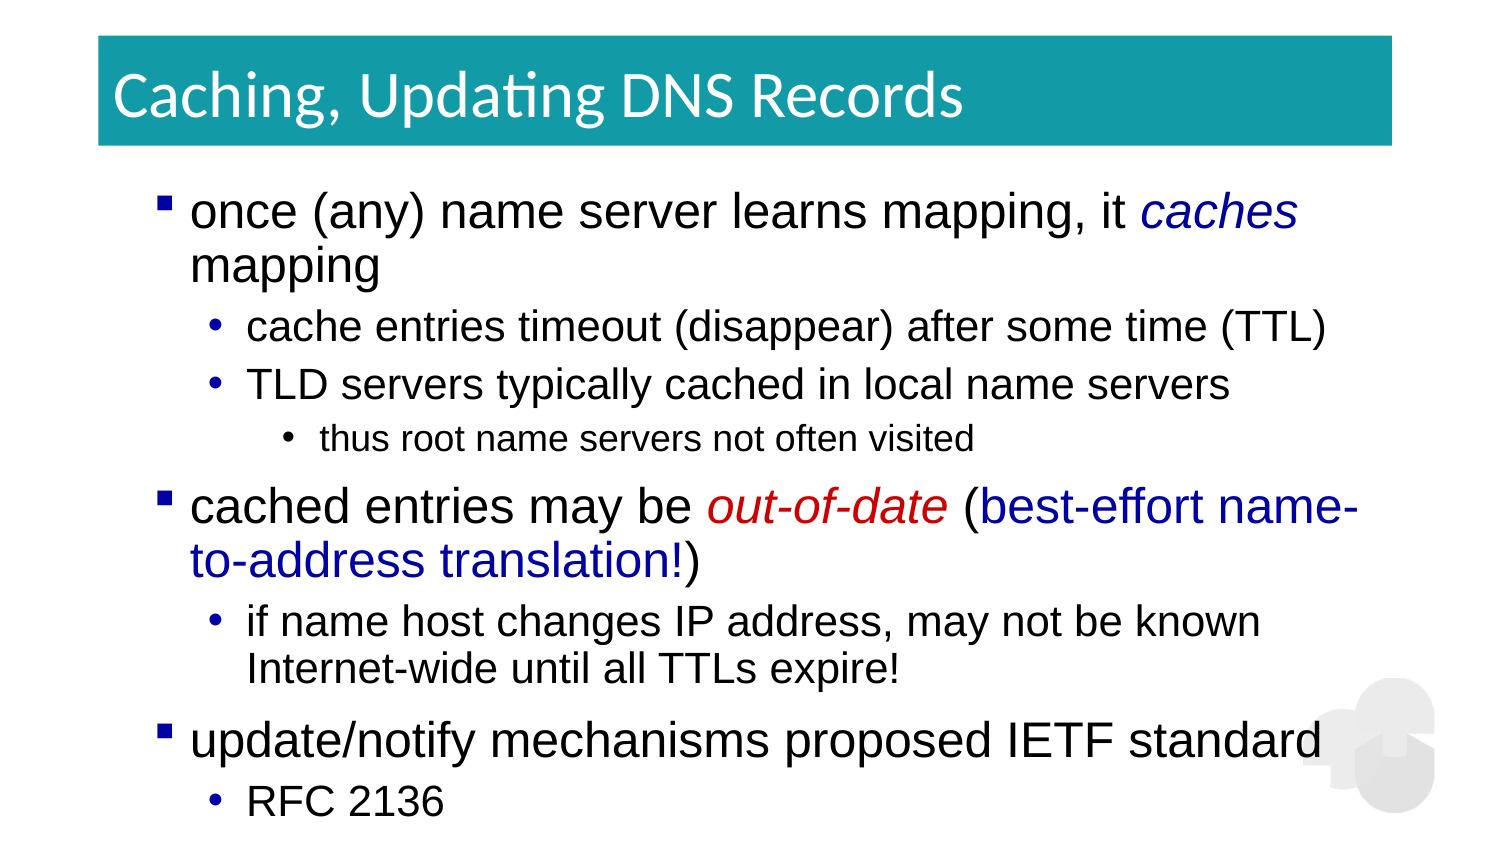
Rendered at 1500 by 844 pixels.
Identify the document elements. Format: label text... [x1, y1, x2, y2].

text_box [1303, 678, 1449, 813]
text_box once (any) name server learns mapping, it caches mapping cache entries timeout (disappear) after some time (TTL) TLD servers typically cached in local name servers thus root name servers not often visited cached entries may be out-of-date (best-effort name-to-address translation!) if name host changes IP address, may not be known Internet-wide until all TTLs expire! update/notify mechanisms proposed IETF standard RFC 2136 [117, 177, 1411, 761]
title Caching, Updating DNS Records [98, 35, 1392, 146]
